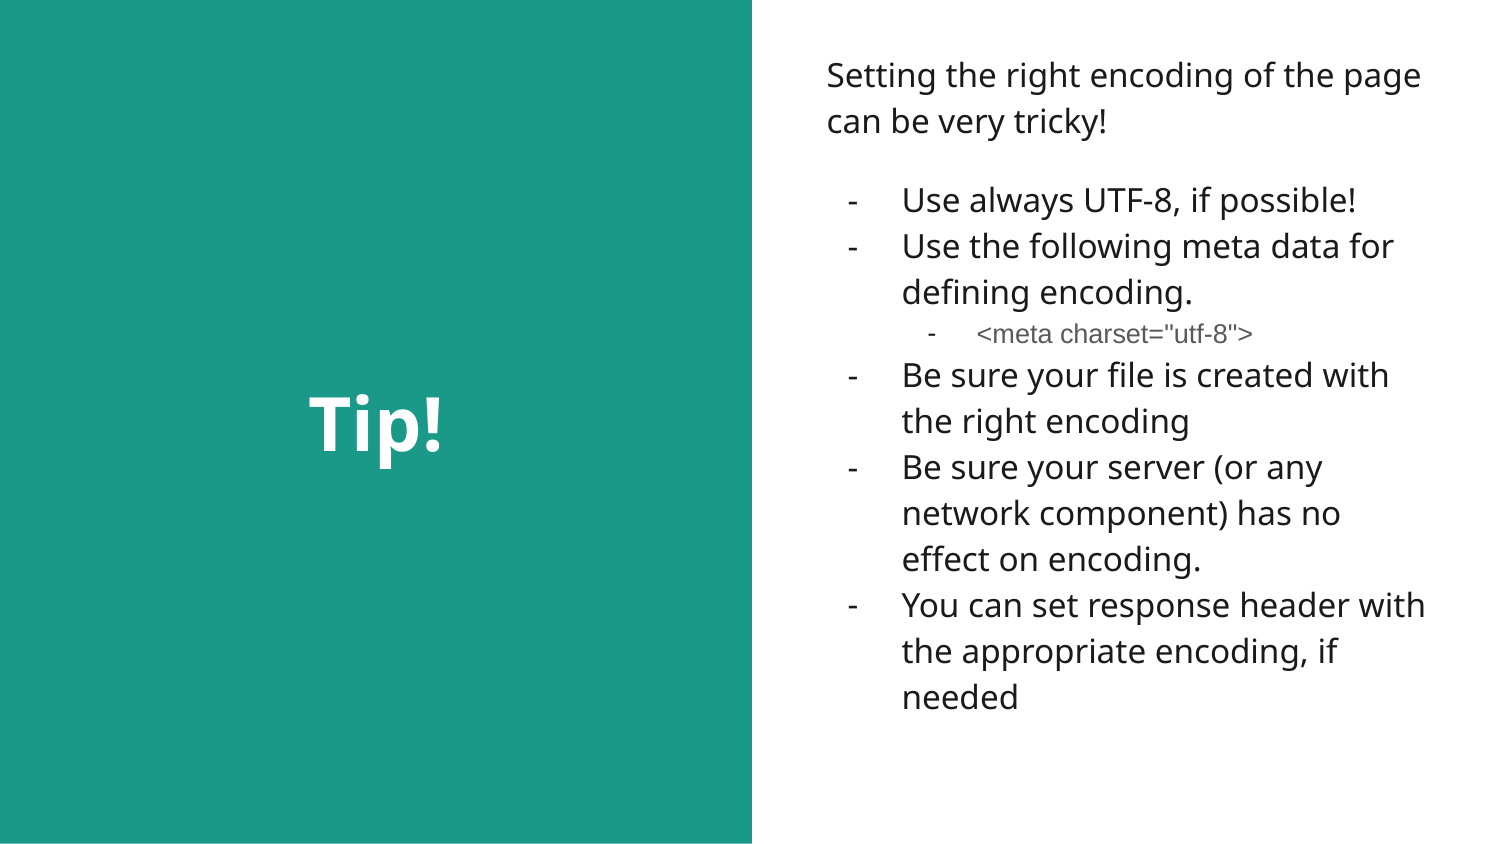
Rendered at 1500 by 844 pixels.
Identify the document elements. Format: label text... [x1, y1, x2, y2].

title Tip! [59, 91, 693, 753]
list Setting the right encoding of the page can be very tricky! Use always UTF-8, if possible! Use the following meta data for defining encoding. <meta charset="utf-8"> Be sure your file is created with the right encoding Be sure your server (or any network component) has no effect on encoding. You can set response header with the appropriate encoding, if needed [811, 91, 1445, 753]
